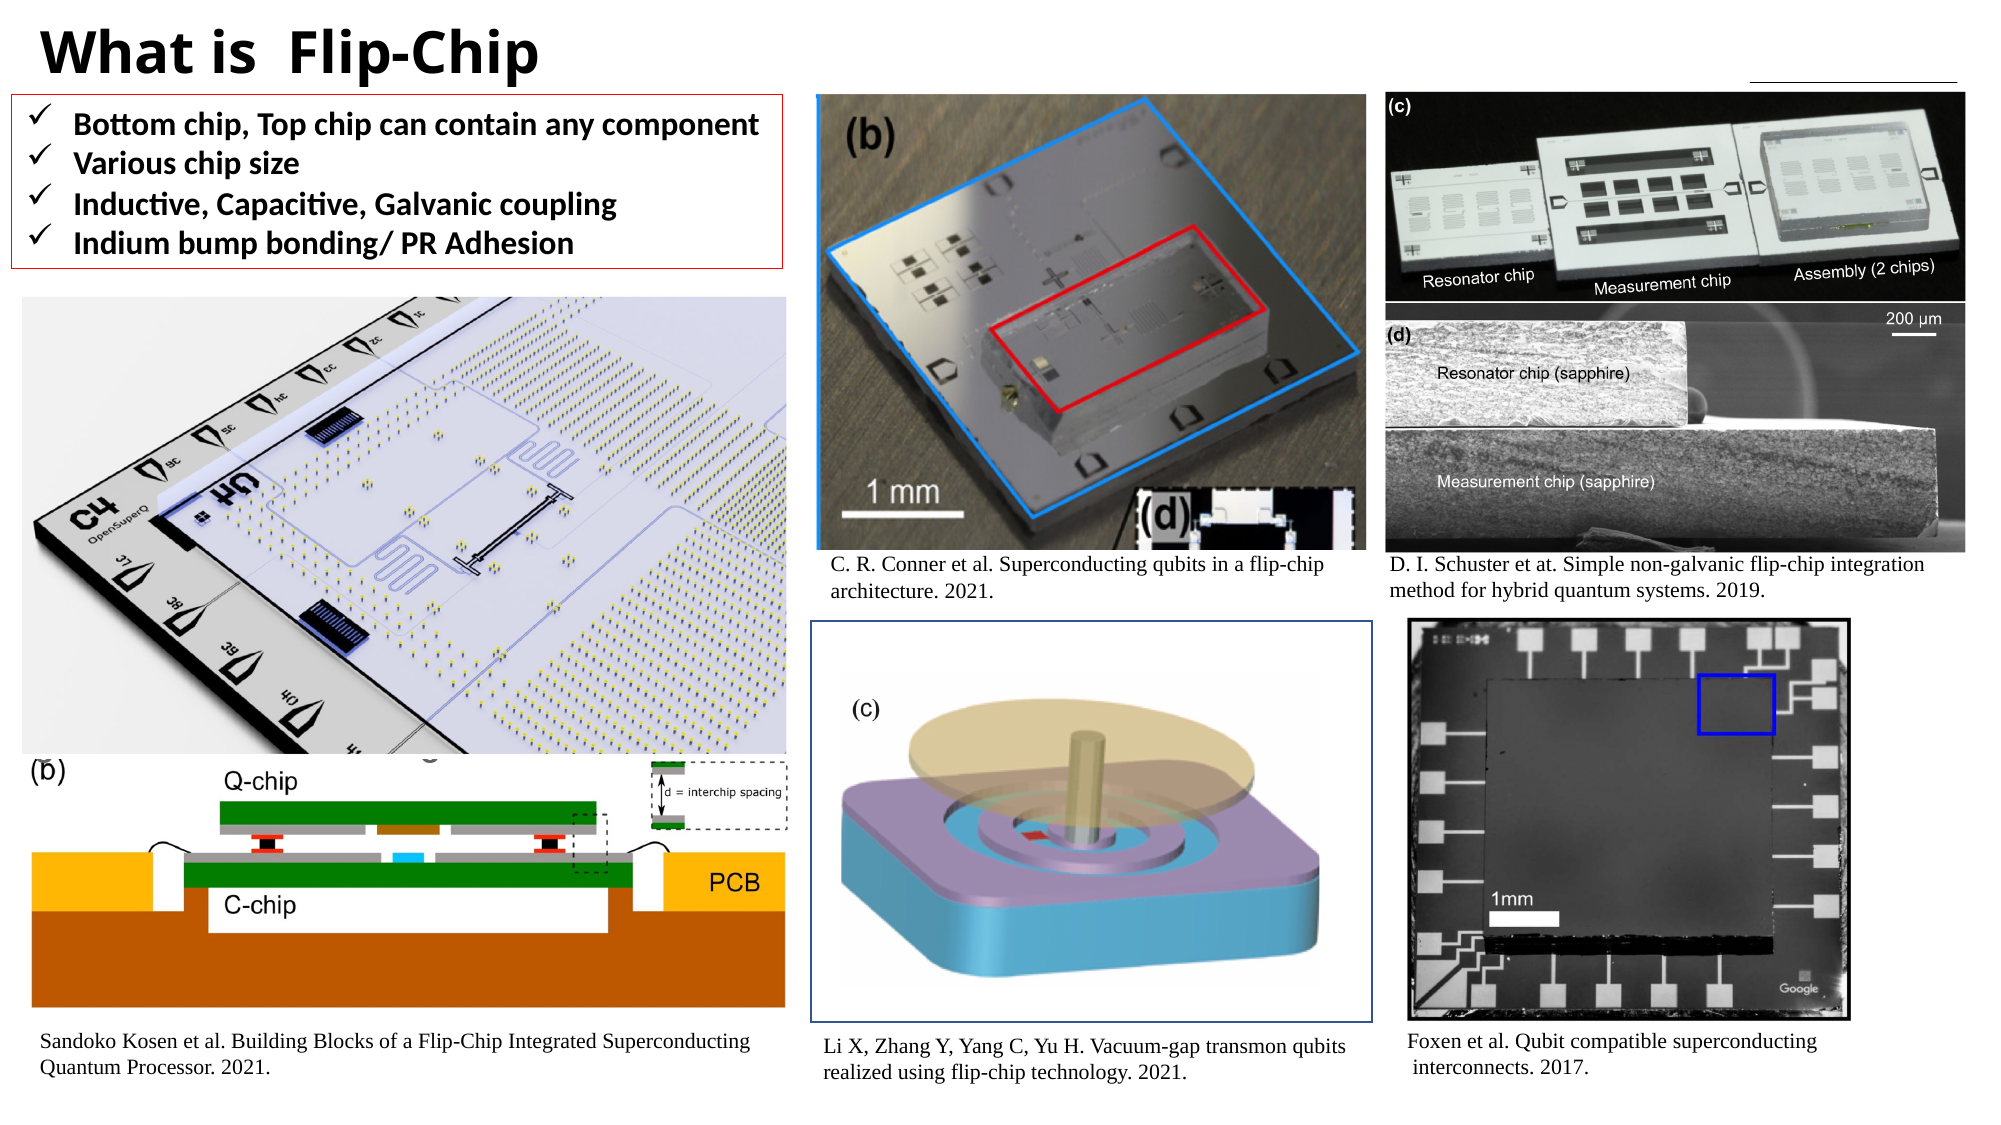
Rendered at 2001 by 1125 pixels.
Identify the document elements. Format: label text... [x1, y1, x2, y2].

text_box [1392, 613, 1937, 1081]
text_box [808, 620, 1375, 1093]
text_box D. I. Schuster et at. Simple non-galvanic flip-chip integration method for hybrid quantum systems. 2019. [1374, 560, 1957, 610]
text_box Bottom chip, Top chip can contain any component Various chip size Inductive, Capacitive, Galvanic coupling Indium bump bonding/ PR Adhesion [11, 94, 783, 269]
text_box Sandoko Kosen et al. Building Blocks of a Flip-Chip Integrated Superconducting Quantum Processor. 2021. [25, 1018, 808, 1087]
text_box What is Flip-Chip [25, 7, 1719, 83]
picture [1370, 82, 1975, 560]
picture [815, 92, 1367, 550]
picture [22, 283, 794, 1009]
text_box C. R. Conner et al. Superconducting qubits in a flip-chip architecture. 2021. [815, 550, 1343, 610]
